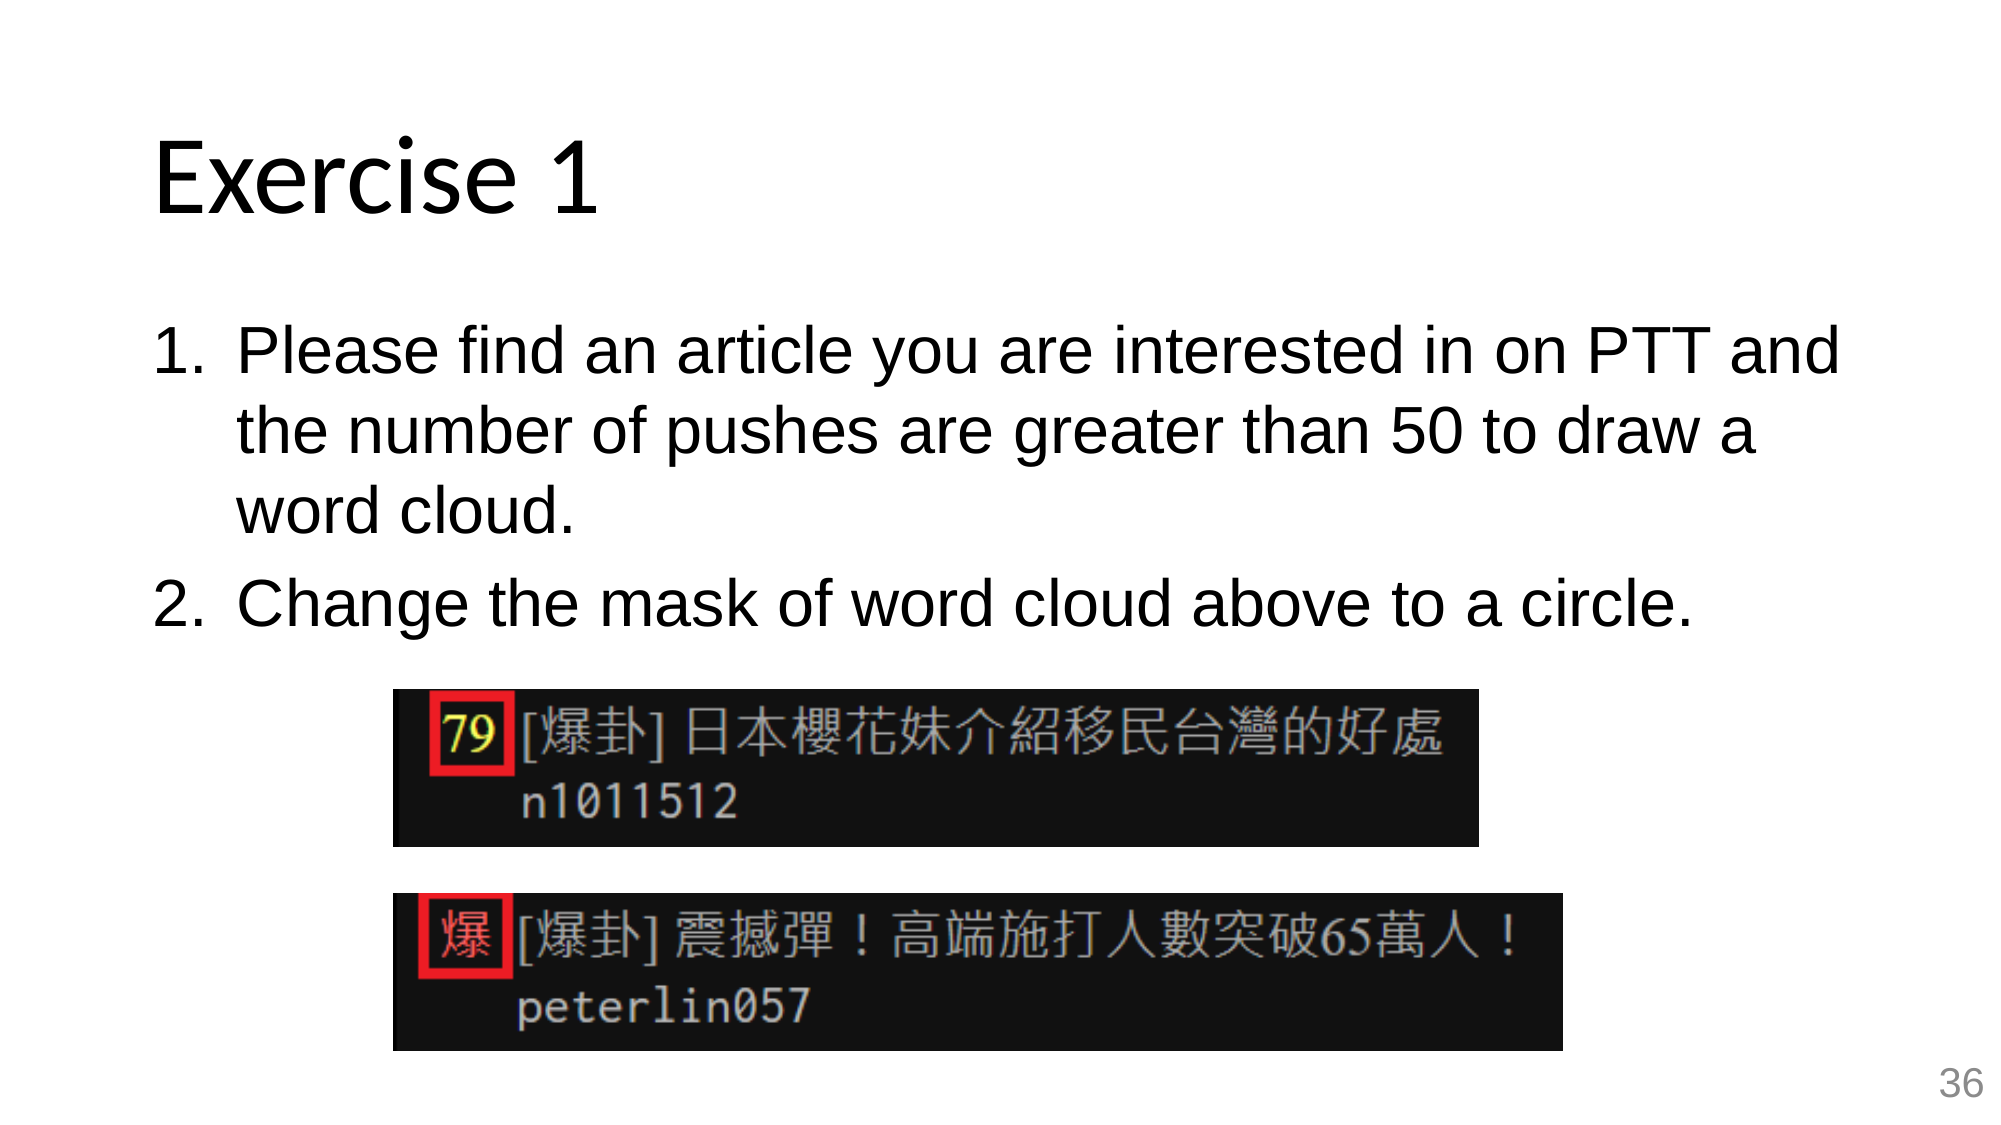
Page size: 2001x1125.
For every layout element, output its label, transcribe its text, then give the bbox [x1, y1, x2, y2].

slide_number 36 [1550, 1050, 2000, 1111]
list Please find an article you are interested in on PTT and the number of pushes are greater than 50 to draw a word cloud. Change the mask of word cloud above to a circle. [137, 299, 1863, 1014]
title Exercise 1 [137, 59, 1863, 278]
picture [393, 689, 1479, 848]
picture [393, 893, 1563, 1051]
